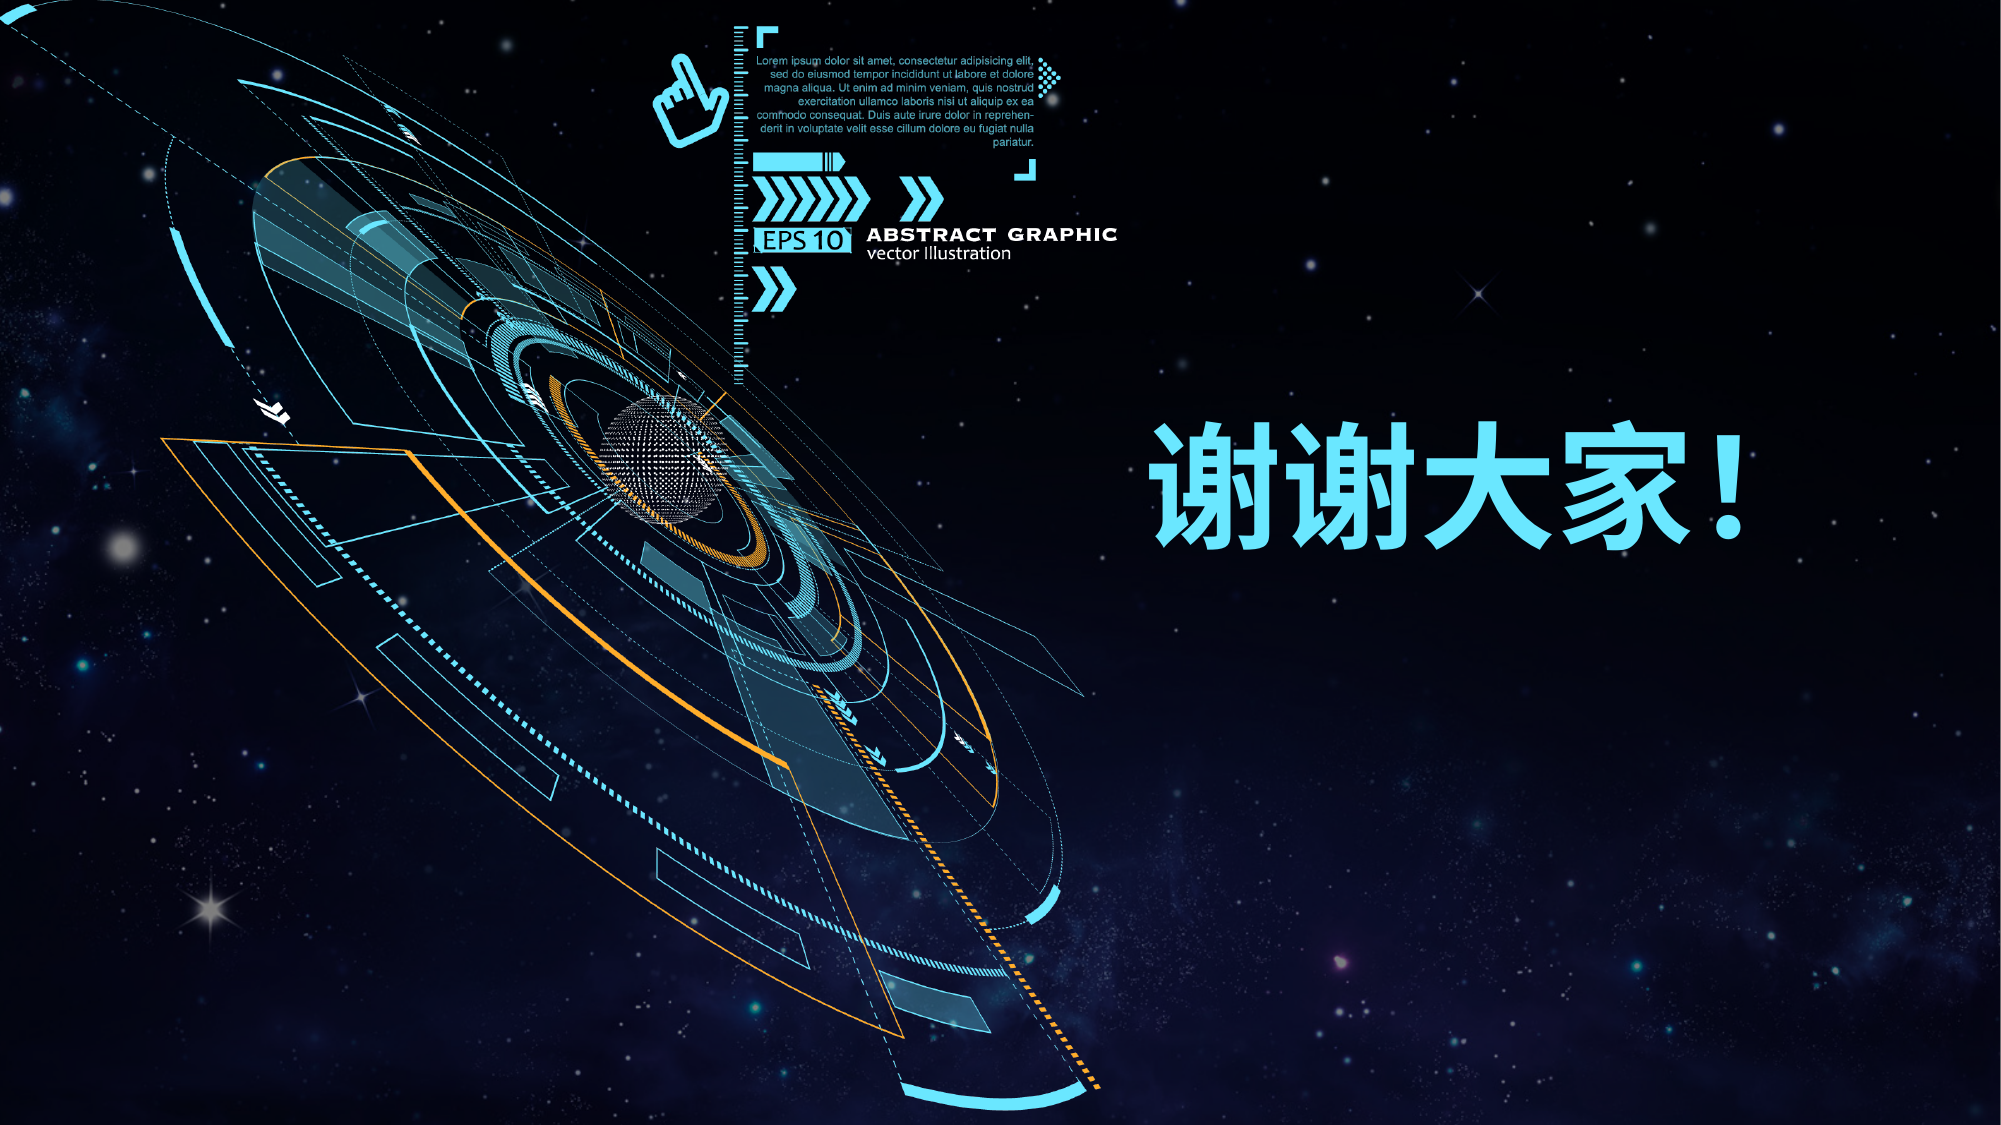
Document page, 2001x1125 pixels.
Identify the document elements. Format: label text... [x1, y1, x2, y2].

text_box 谢谢大家！ [1117, 393, 1847, 574]
picture [0, 0, 2001, 1125]
